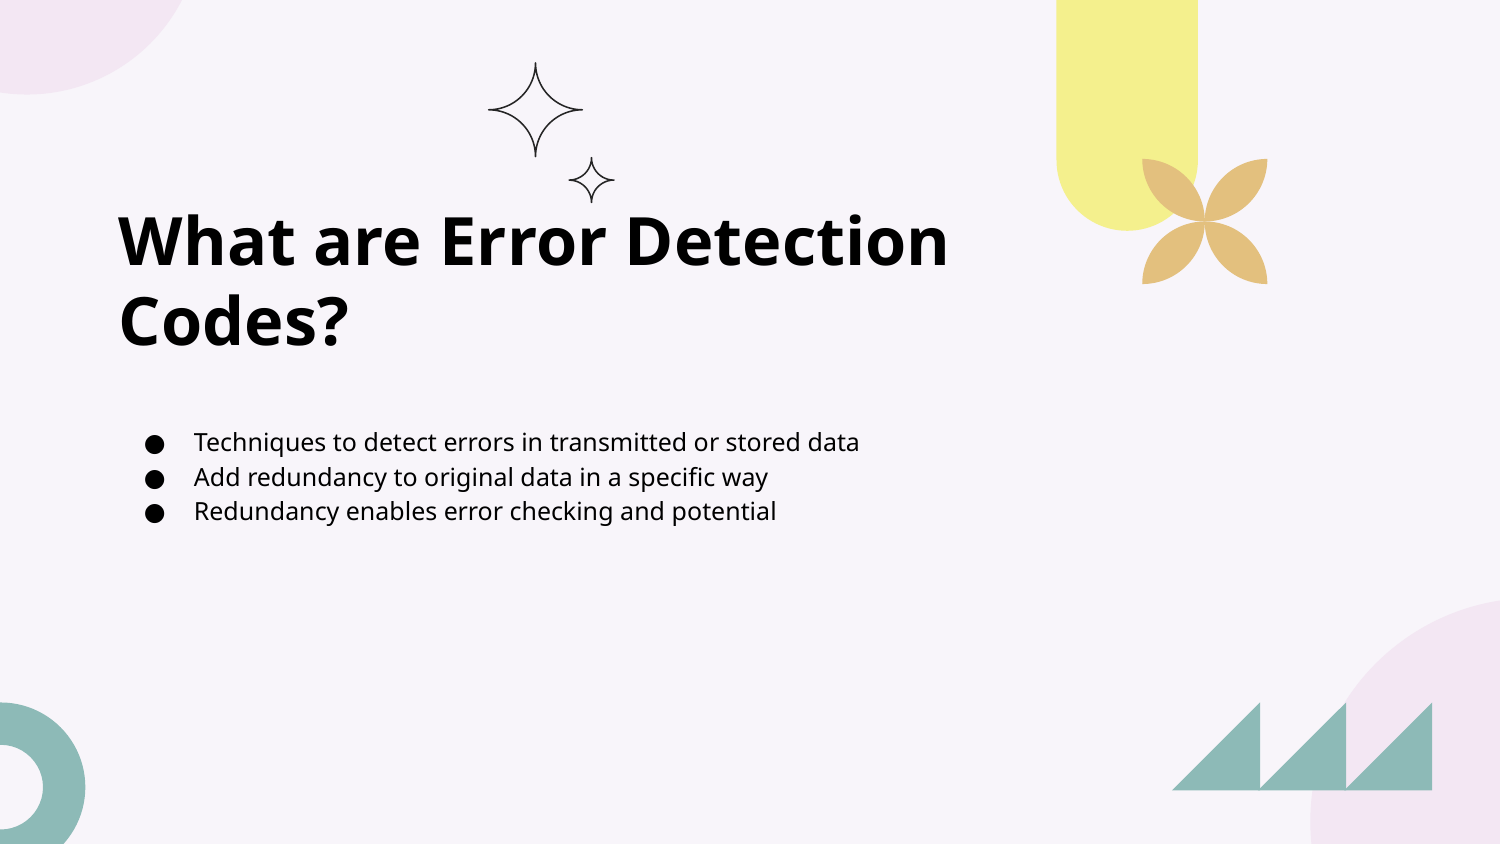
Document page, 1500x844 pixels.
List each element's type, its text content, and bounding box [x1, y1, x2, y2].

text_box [1056, 0, 1268, 285]
text_box Techniques to detect errors in transmitted or stored data Add redundancy to original data in a specific way Redundancy enables error checking and potential [104, 407, 1072, 541]
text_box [1257, 616, 1347, 844]
title What are Error Detection Codes? [104, 241, 1104, 374]
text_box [488, 62, 615, 203]
